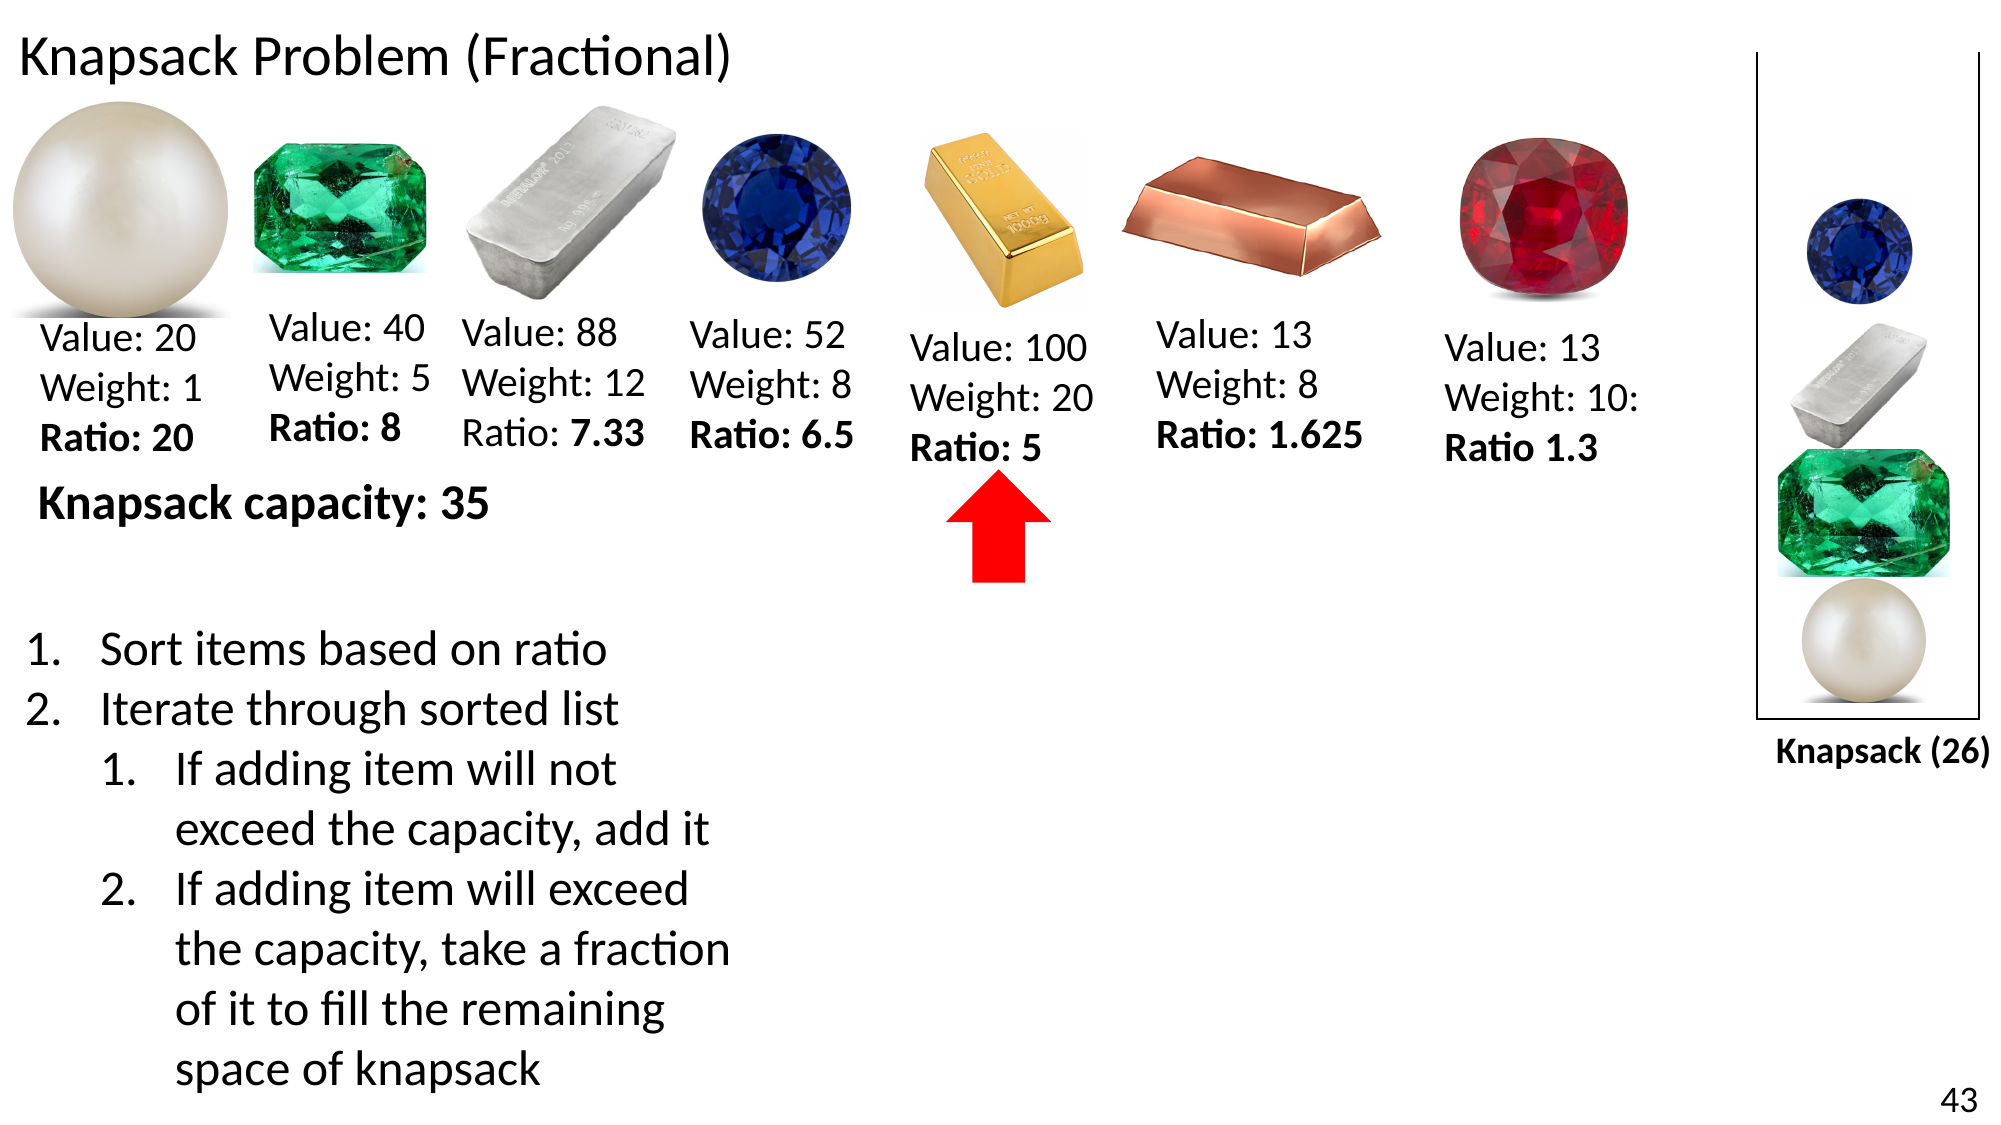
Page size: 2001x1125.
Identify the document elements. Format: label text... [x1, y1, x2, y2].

picture [1776, 322, 1951, 703]
text_box 43 [1925, 1068, 1997, 1114]
text_box [945, 469, 1052, 583]
picture [1806, 198, 1913, 305]
text_box Value: 52 Weight: 8 Ratio: 6.5 [674, 299, 870, 464]
picture [9, 99, 231, 318]
text_box Knapsack (26) [1761, 718, 2000, 779]
picture [1457, 109, 1631, 305]
text_box Value: 40 Weight: 5 Ratio: 8 [253, 292, 447, 458]
picture [253, 142, 427, 273]
text_box Value: 13 Weight: 8 Ratio: 1.625 [1141, 344, 1380, 464]
text_box Value: 100 Weight: 20 Ratio: 5 [895, 311, 1110, 477]
text_box Value: 20 Weight: 1 Ratio: 20 [25, 318, 218, 461]
text_box Sort items based on ratio Iterate through sorted list If adding item will not exceed the capacity, add it If adding item will exceed the capacity, take a fraction of it to fill the remaining space of knapsack [10, 608, 772, 1103]
text_box Knapsack capacity: 35 [23, 461, 506, 537]
text_box Value: 88 Weight: 12 Ratio: 7.33 [446, 297, 661, 463]
picture [701, 133, 852, 283]
table_header [1758, 52, 1978, 718]
picture [460, 104, 678, 300]
text_box Knapsack Problem (Fractional) [4, 9, 749, 94]
picture [1114, 68, 1391, 344]
text_box Value: 13 Weight: 10: Ratio 1.3 [1429, 311, 1655, 477]
picture [924, 133, 1083, 312]
